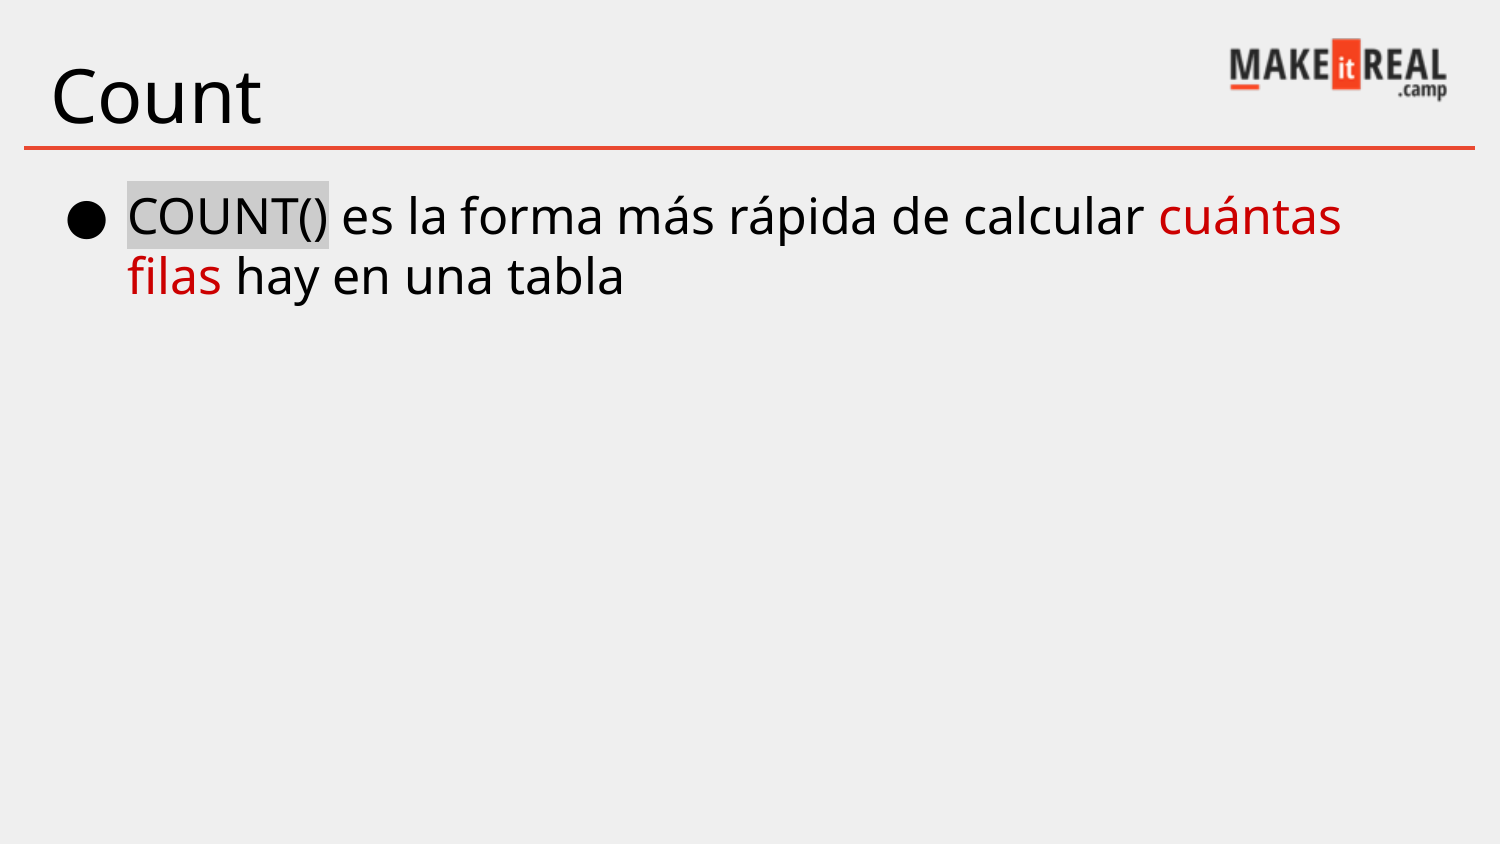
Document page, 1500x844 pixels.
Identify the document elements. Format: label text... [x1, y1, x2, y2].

text_box Count [35, 33, 1205, 137]
picture [1202, 15, 1476, 126]
text_box COUNT() es la forma más rápida de calcular cuántas filas hay en una tabla [37, 169, 1459, 790]
picture [24, 146, 1476, 151]
